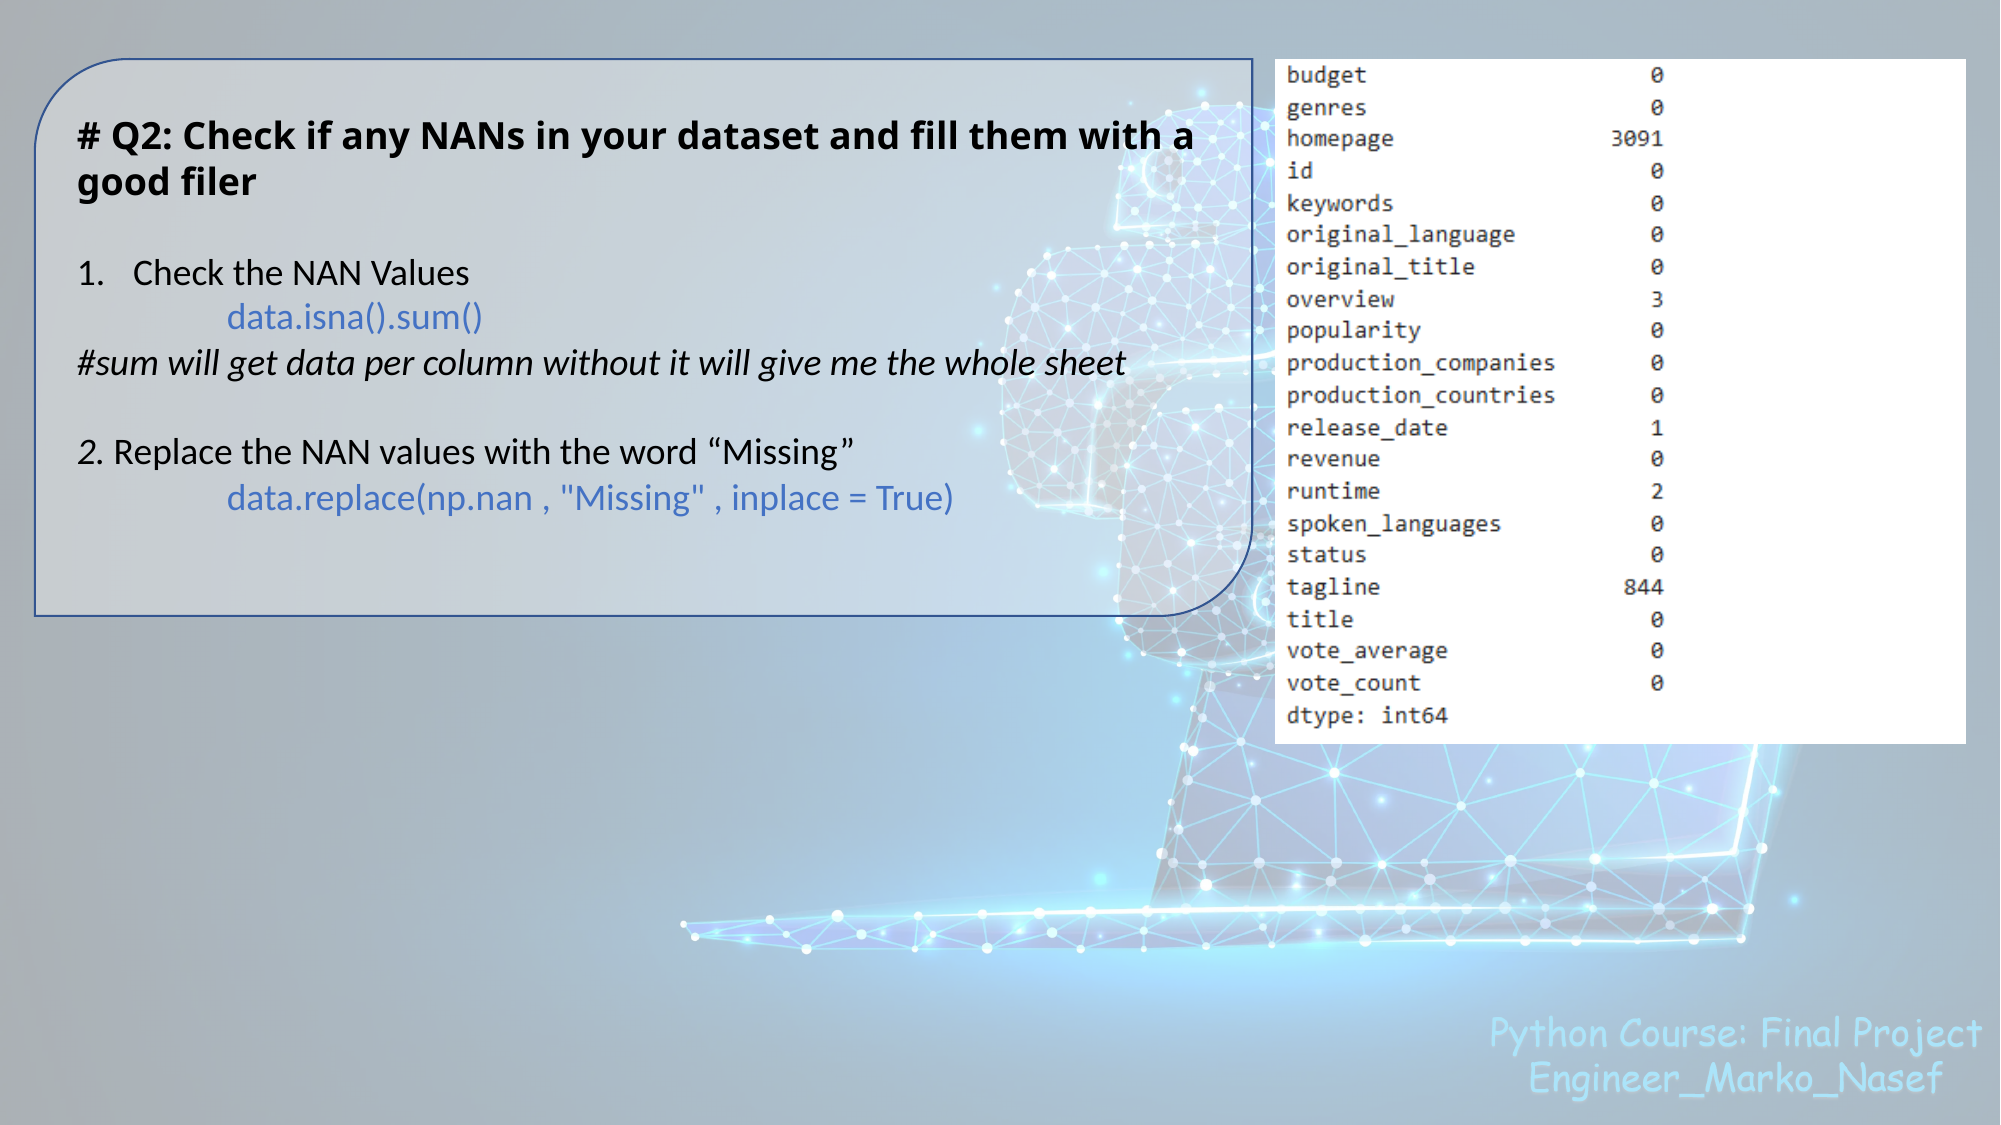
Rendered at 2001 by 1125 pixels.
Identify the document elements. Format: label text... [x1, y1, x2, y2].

text_box # Q2: Check if any NANs in your dataset and fill them with a good filer Check the NAN Values data.isna().sum() #sum will get data per column without it will give me the whole sheet 2. Replace the NAN values with the word “Missing” data.replace(np.nan , "Missing" , inplace = True) [33, 57, 1254, 617]
picture [1275, 59, 1966, 744]
